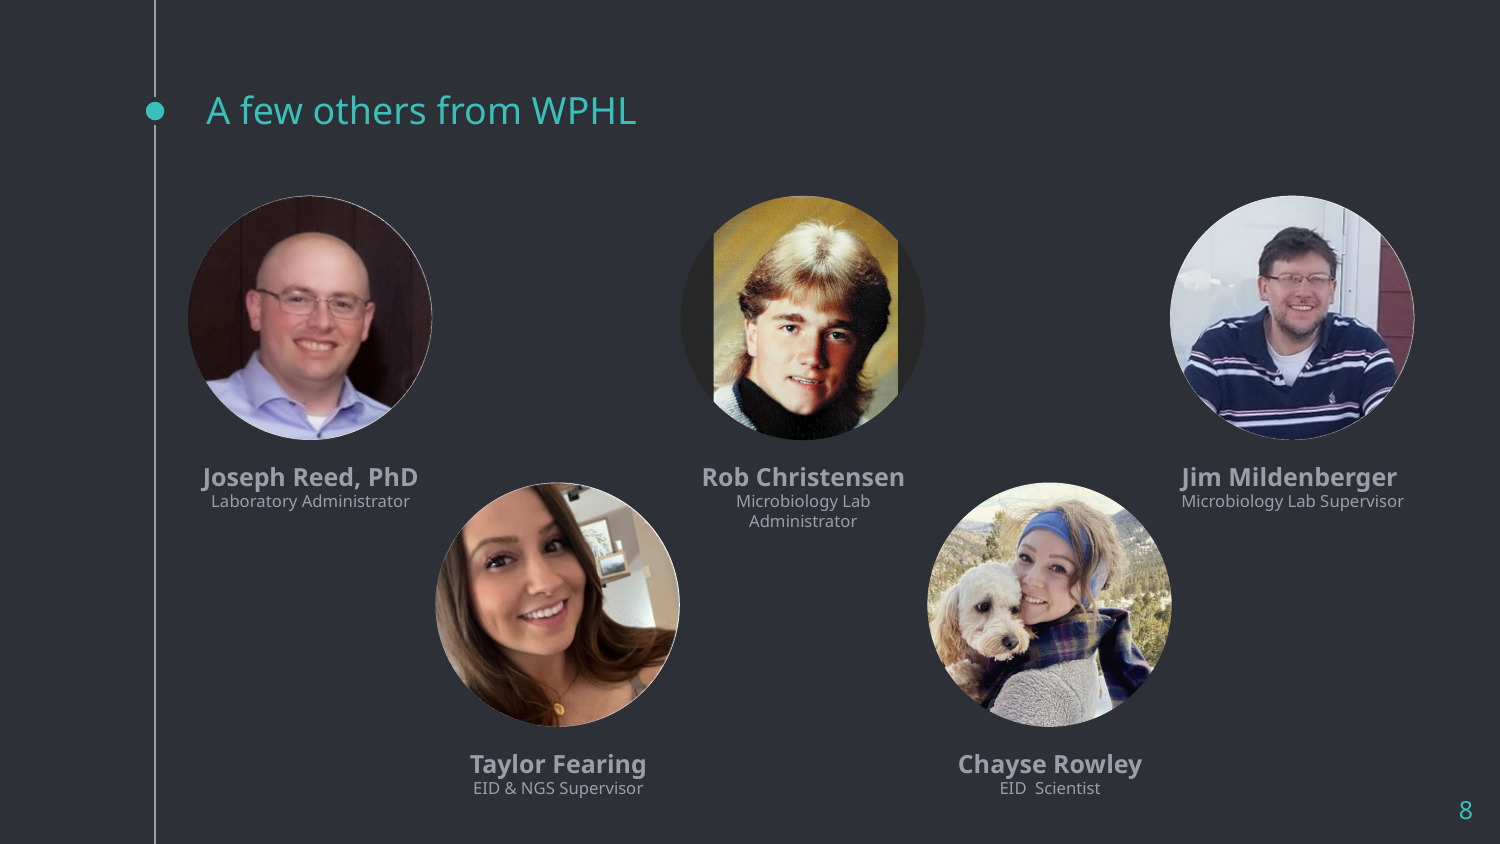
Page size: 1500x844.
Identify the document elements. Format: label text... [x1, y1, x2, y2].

text_box Jim Mildenberger Microbiology Lab Supervisor [1170, 461, 1416, 545]
picture [187, 195, 433, 441]
picture [927, 482, 1172, 728]
slide_number 8 [1398, 779, 1489, 832]
picture [435, 482, 680, 728]
text_box Taylor Fearing EID & NGS Supervisor [436, 748, 681, 832]
text_box Chayse Rowley EID Scientist [928, 748, 1173, 832]
text_box Joseph Reed, PhD Laboratory Administrator [188, 461, 433, 545]
title A few others from WPHL [191, 90, 1317, 147]
picture [1169, 195, 1415, 441]
picture [680, 195, 926, 441]
text_box Rob Christensen Microbiology Lab Administrator [681, 461, 926, 545]
